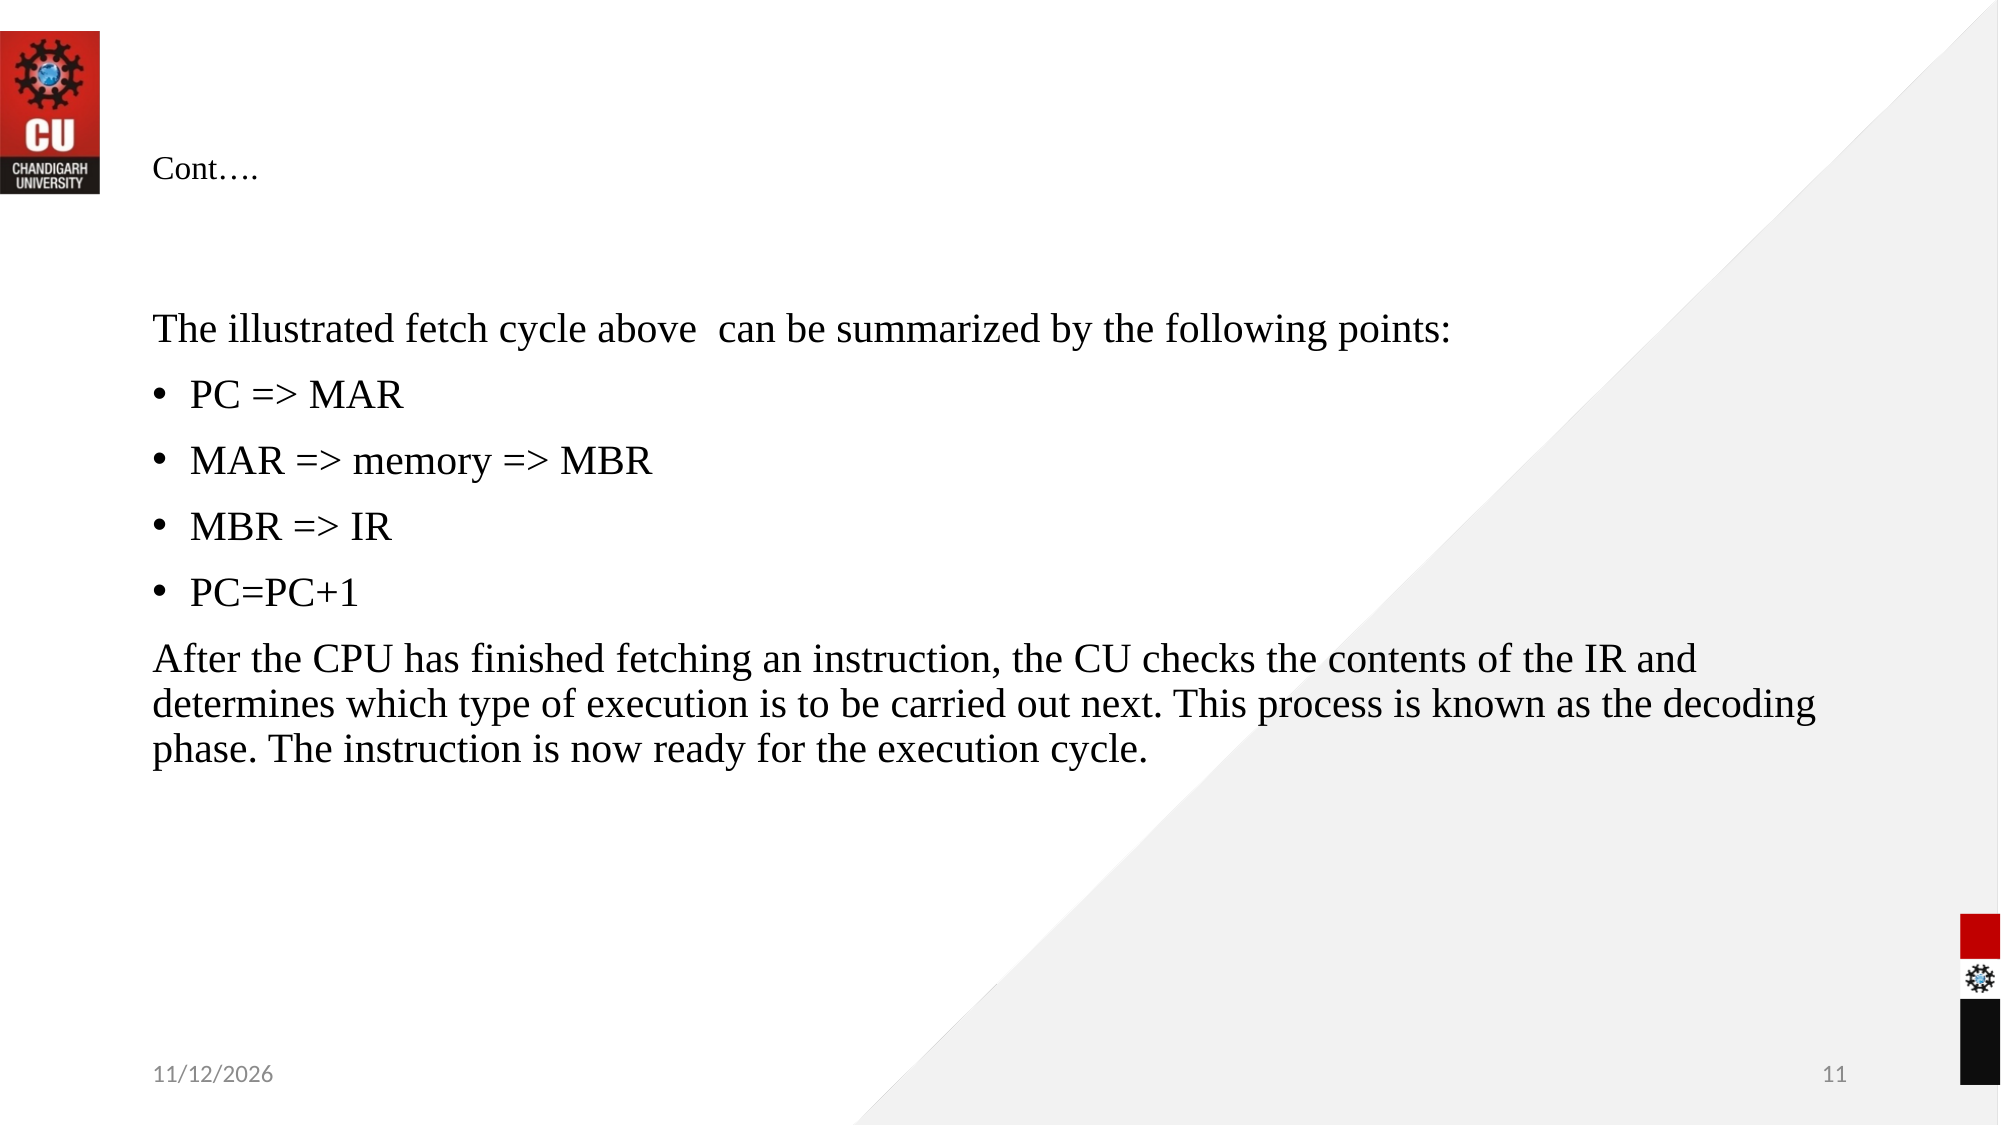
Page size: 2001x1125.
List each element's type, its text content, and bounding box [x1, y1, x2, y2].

slide_number 11 [1412, 1042, 1863, 1103]
list The illustrated fetch cycle above can be summarized by the following points: PC => MAR MAR => memory => MBR MBR => IR PC=PC+1 After the CPU has finished fetching an instruction, the CU checks the contents of the IR and determines which type of execution is to be carried out next. This process is known as the decoding phase. The instruction is now ready for the execution cycle. [137, 299, 1863, 1014]
picture [0, 0, 2001, 1125]
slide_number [137, 1042, 588, 1103]
title Cont…. [137, 59, 1863, 278]
